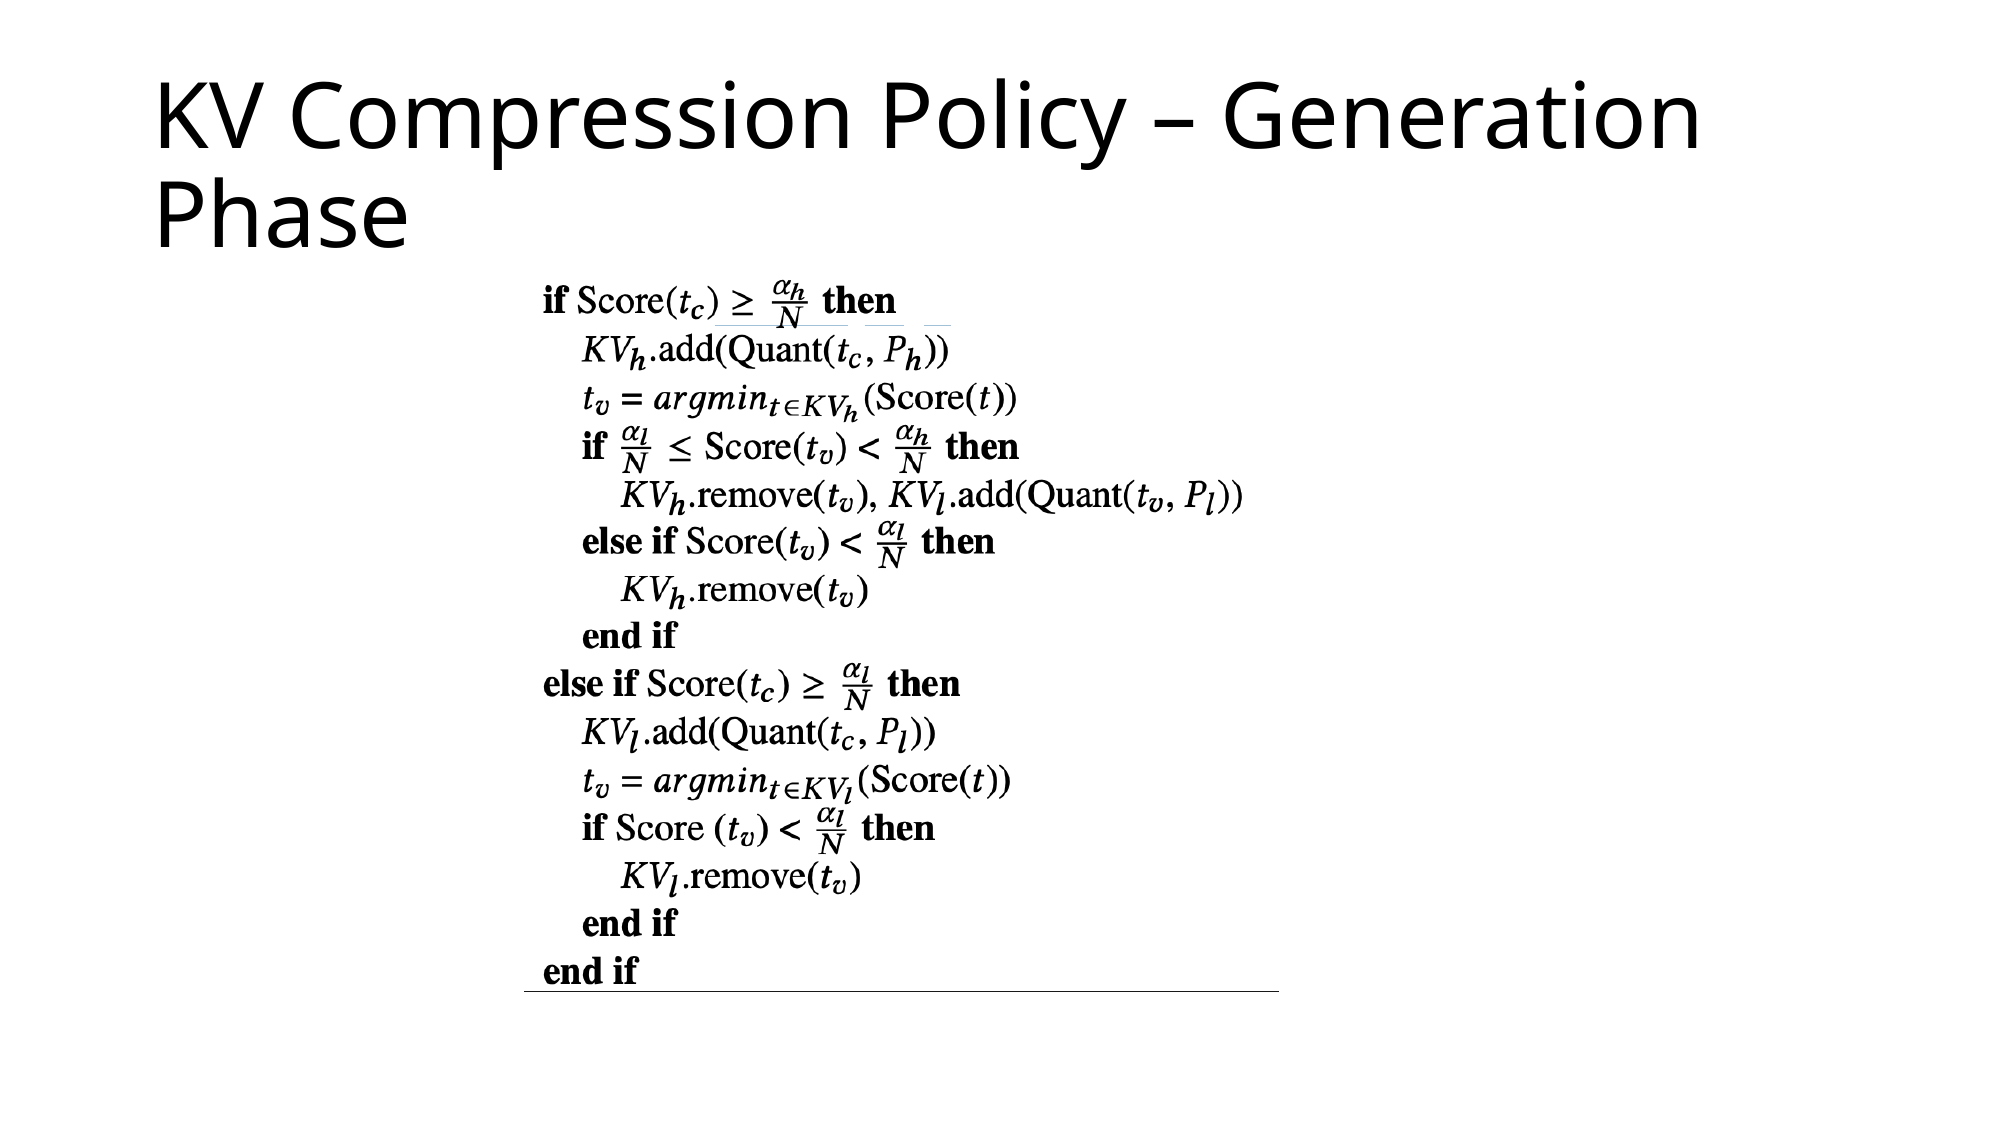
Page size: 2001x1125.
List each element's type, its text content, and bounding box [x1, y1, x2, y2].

title KV Compression Policy – Generation Phase [137, 59, 1863, 278]
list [523, 276, 1280, 992]
